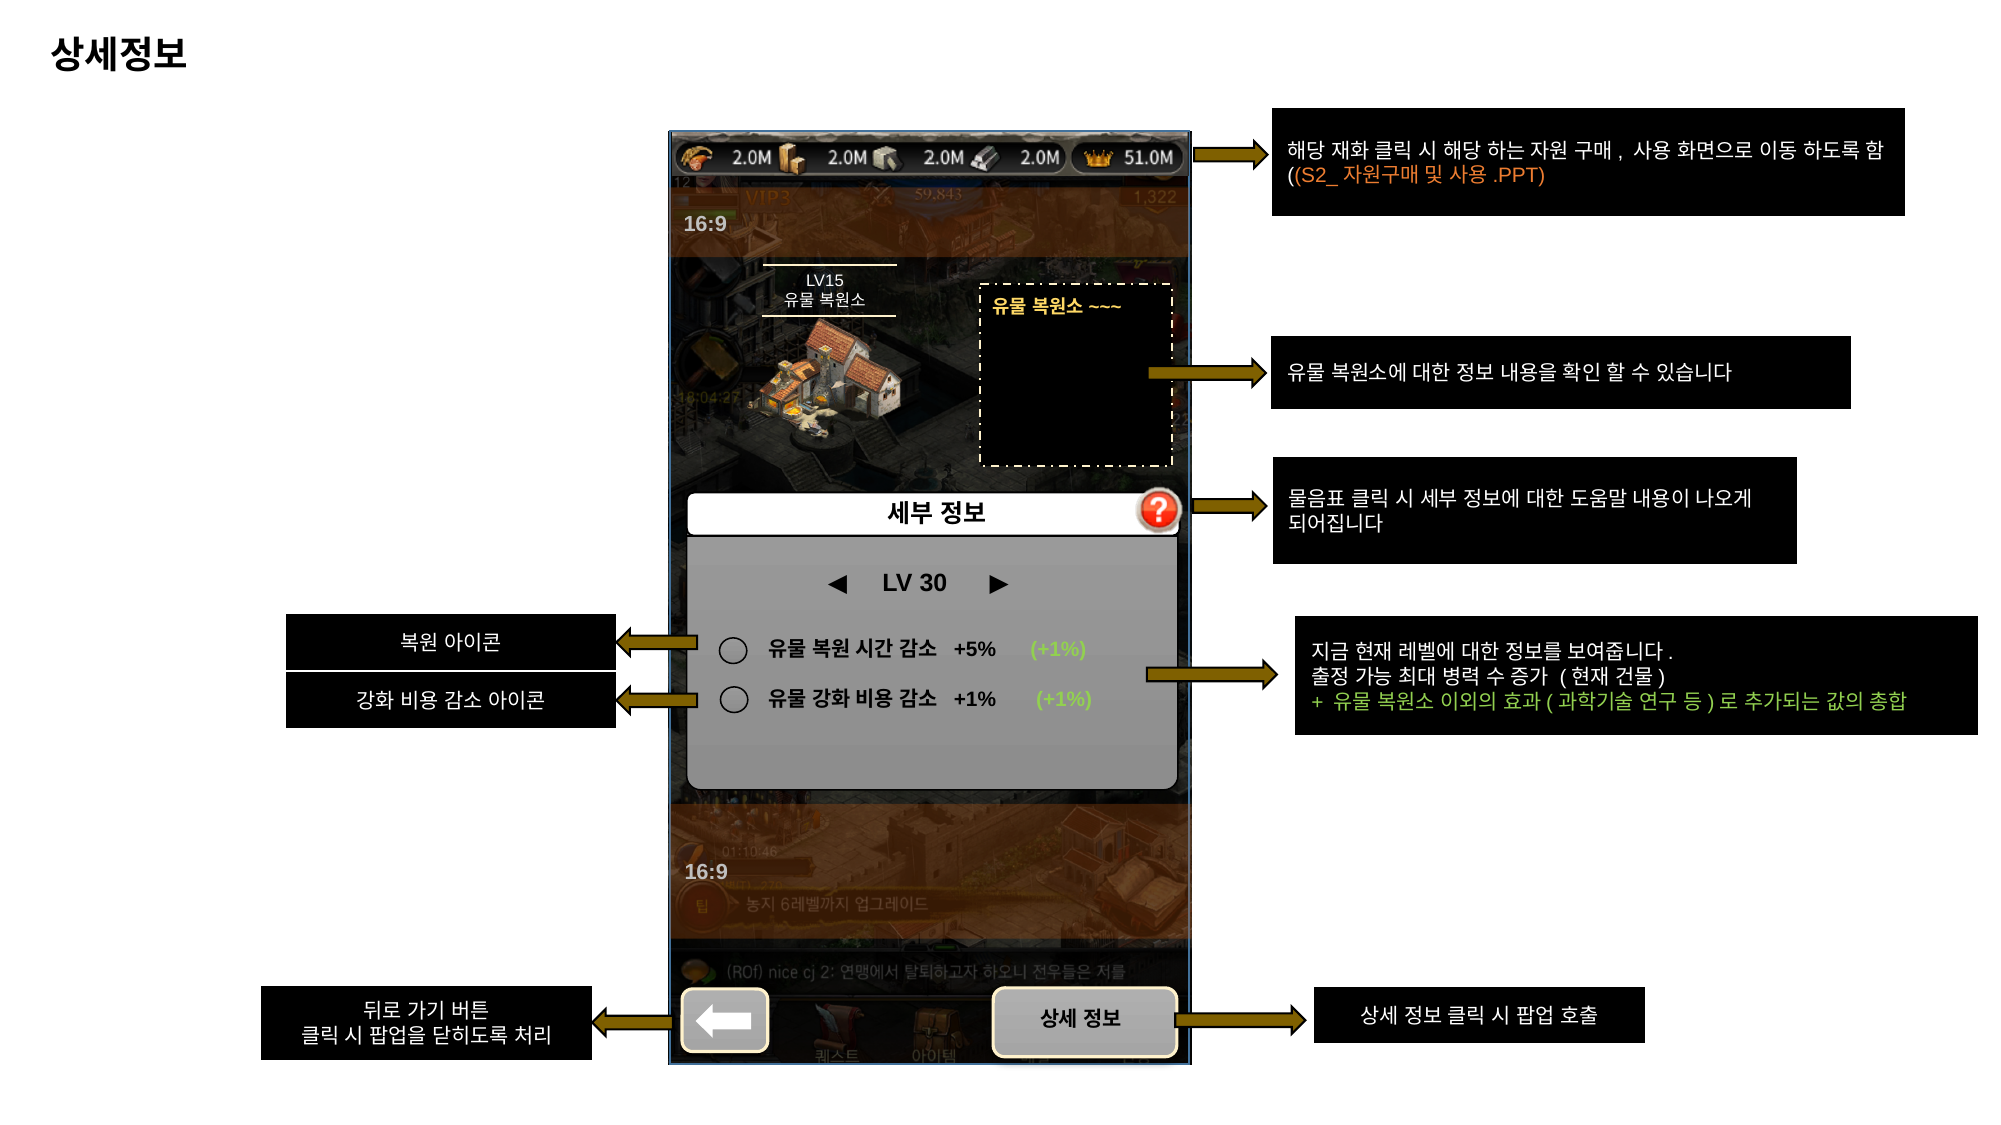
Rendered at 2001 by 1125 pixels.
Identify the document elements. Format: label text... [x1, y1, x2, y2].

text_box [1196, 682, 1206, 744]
text_box 뒤로 가기 버튼 클릭 시 팝업을 닫히도록 처리 [262, 986, 592, 1059]
picture [668, 130, 1192, 1065]
text_box [592, 1009, 663, 1037]
text_box [616, 686, 663, 714]
text_box 지금 현재 레벨에 대한 정보를 보여줍니다. 출정 가능 최대 병력 수 증가 (현재 건물) + 유물 복원소 이외의 효과(과학기술 연구 등)로 추가되는 값의 총합 [1296, 616, 1978, 735]
text_box [616, 628, 663, 656]
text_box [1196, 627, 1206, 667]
text_box [1196, 359, 1266, 387]
text_box [1196, 141, 1268, 169]
text_box 강화 비용 감소 아이콘 [286, 673, 616, 728]
text_box 상세 정보 클릭 시 팝업 호출 [1314, 988, 1644, 1043]
text_box 물음표 클릭 시 세부 정보에 대한 도움말 내용이 나오게 되어집니다 [1273, 457, 1796, 564]
text_box [1198, 492, 1267, 520]
text_box [1196, 1006, 1306, 1034]
text_box 유물 복원소에 대한 정보 내용을 확인 할 수 있습니다 [1272, 336, 1851, 409]
text_box 상세정보 [35, 23, 218, 84]
text_box 복원 아이콘 [286, 615, 616, 670]
text_box [1196, 660, 1277, 689]
text_box 해당 재화 클릭 시 해당 하는 자원 구매, 사용 화면으로 이동 하도록 함((S2_자원구매 및 사용.PPT) [1272, 109, 1905, 216]
